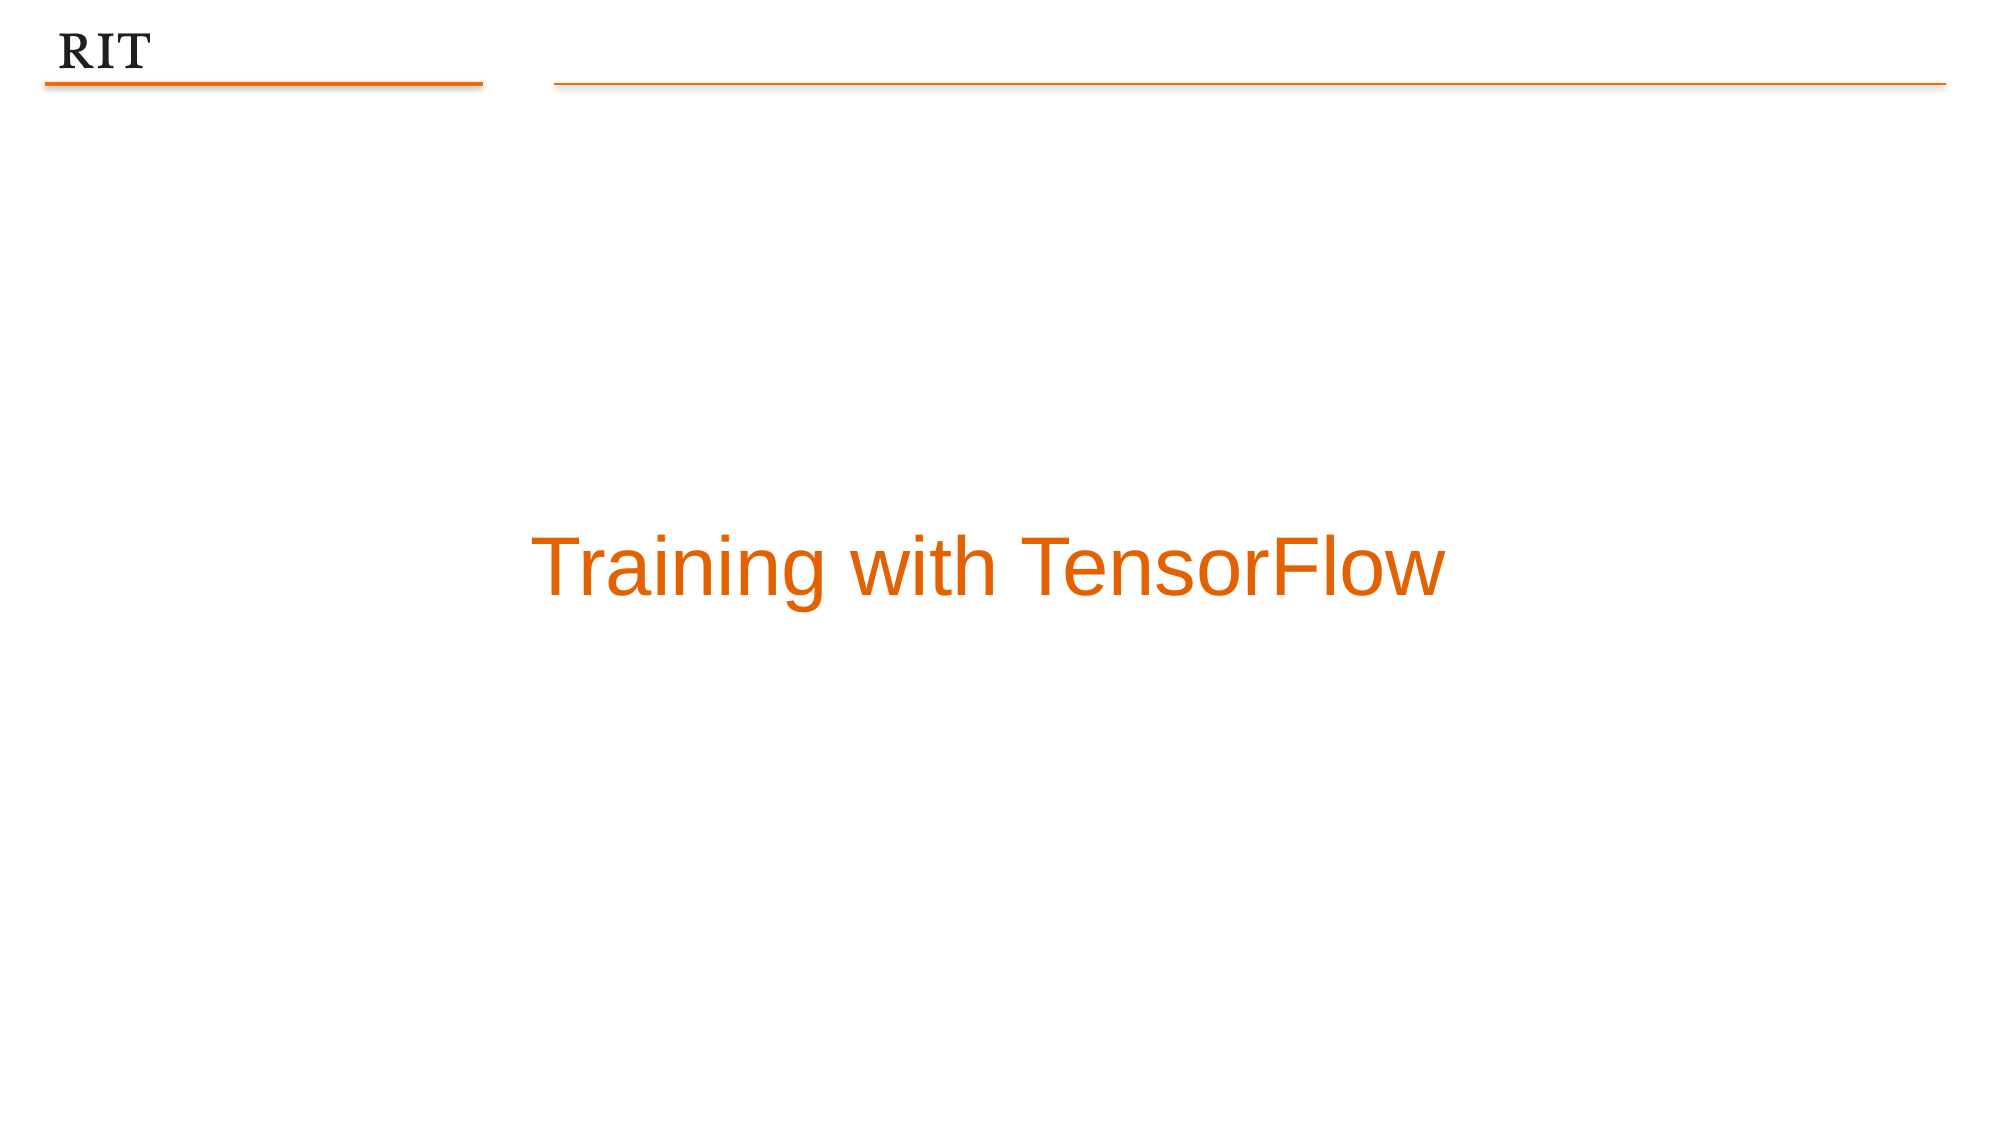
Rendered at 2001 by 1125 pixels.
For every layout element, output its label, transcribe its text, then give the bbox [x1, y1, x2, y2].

title Training with TensorFlow [99, 520, 1900, 605]
